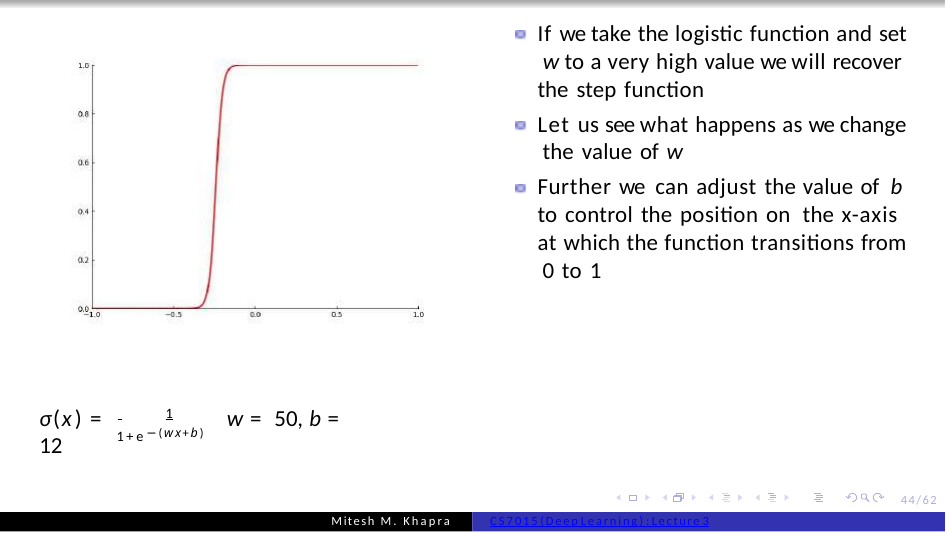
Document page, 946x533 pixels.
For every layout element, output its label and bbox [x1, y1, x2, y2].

picture [515, 30, 527, 42]
picture [515, 183, 527, 195]
title [535, 16, 908, 107]
text_box [535, 107, 908, 283]
picture [0, 0, 945, 8]
picture [71, 58, 425, 324]
text_box [0, 511, 946, 532]
picture [515, 121, 527, 133]
text_box [33, 399, 371, 459]
text_box [898, 493, 941, 508]
